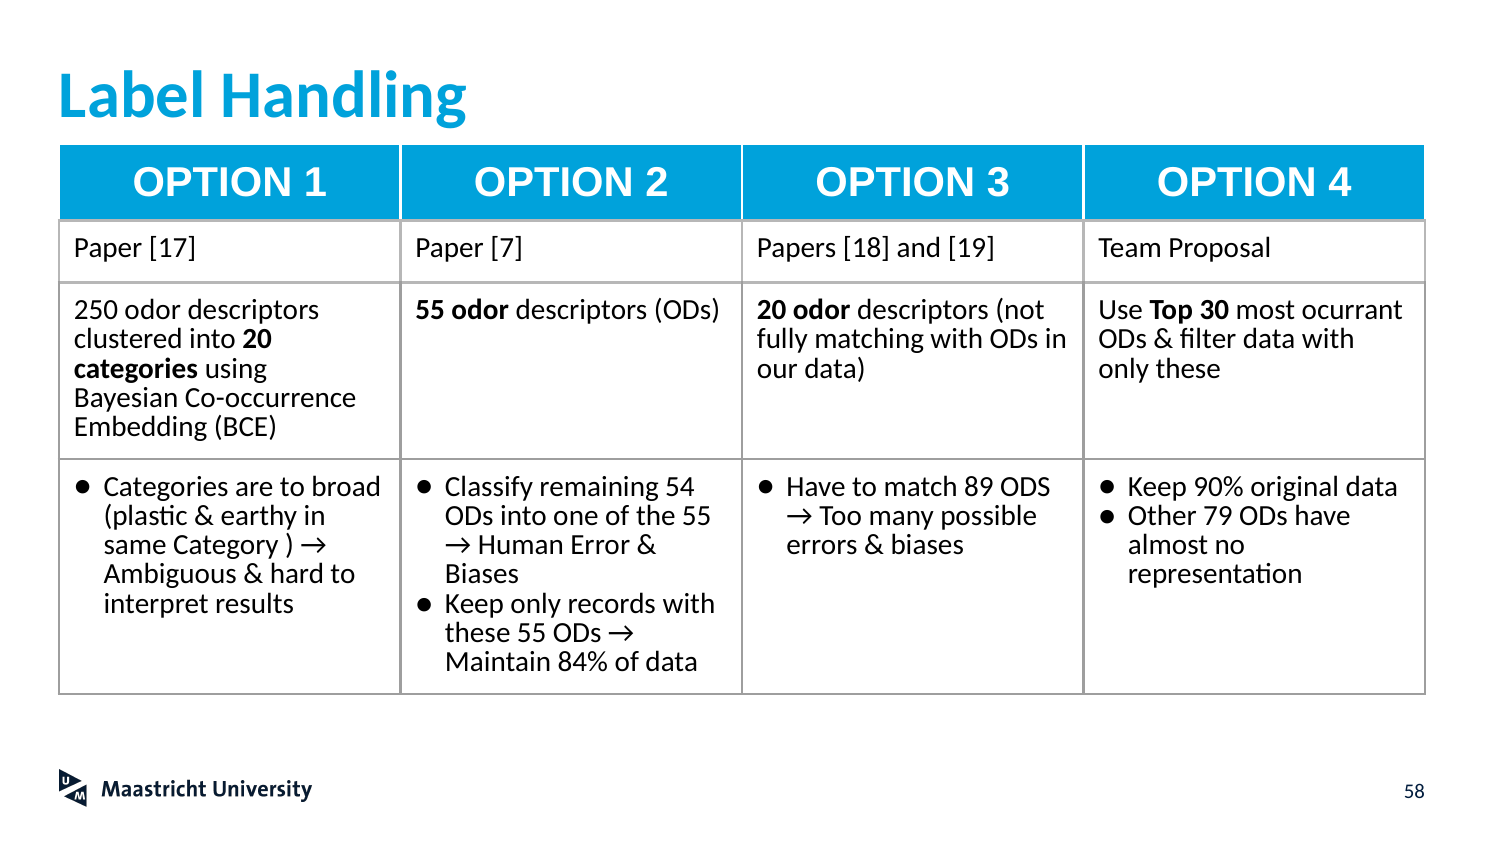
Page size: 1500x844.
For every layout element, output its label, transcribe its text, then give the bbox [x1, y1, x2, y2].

table_header OPTION 2 [402, 145, 741, 219]
table_cell Papers [18] and [19] [743, 222, 1082, 281]
table_cell 250 odor descriptors clustered into 20 categories using Bayesian Co-occurrence Embedding (BCE) [60, 284, 399, 458]
table_header OPTION 1 [60, 145, 399, 219]
table_cell Keep 90% original data Other 79 ODs have almost no representation [1085, 460, 1424, 693]
slide_number ‹#› [1364, 777, 1425, 823]
title Label Handling [59, 50, 1425, 142]
table_cell Have to match 89 ODS → Too many possible errors & biases [743, 460, 1082, 693]
table_cell Use Top 30 most ocurrant ODs & filter data with only these [1085, 284, 1424, 458]
table_cell Paper [7] [402, 222, 741, 281]
picture [59, 759, 322, 822]
table_cell Team Proposal [1085, 222, 1424, 281]
table_cell 55 odor descriptors (ODs) [402, 284, 741, 458]
table_cell Categories are to broad (plastic & earthy in same Category ) → Ambiguous & hard to interpret results [60, 460, 399, 693]
table_cell Paper [17] [60, 222, 399, 281]
table_header OPTION 4 [1085, 145, 1424, 219]
table_cell Classify remaining 54 ODs into one of the 55 → Human Error & Biases Keep only records with these 55 ODs → Maintain 84% of data [402, 460, 741, 693]
table_header OPTION 3 [743, 145, 1082, 219]
table_cell 20 odor descriptors (not fully matching with ODs in our data) [743, 284, 1082, 458]
